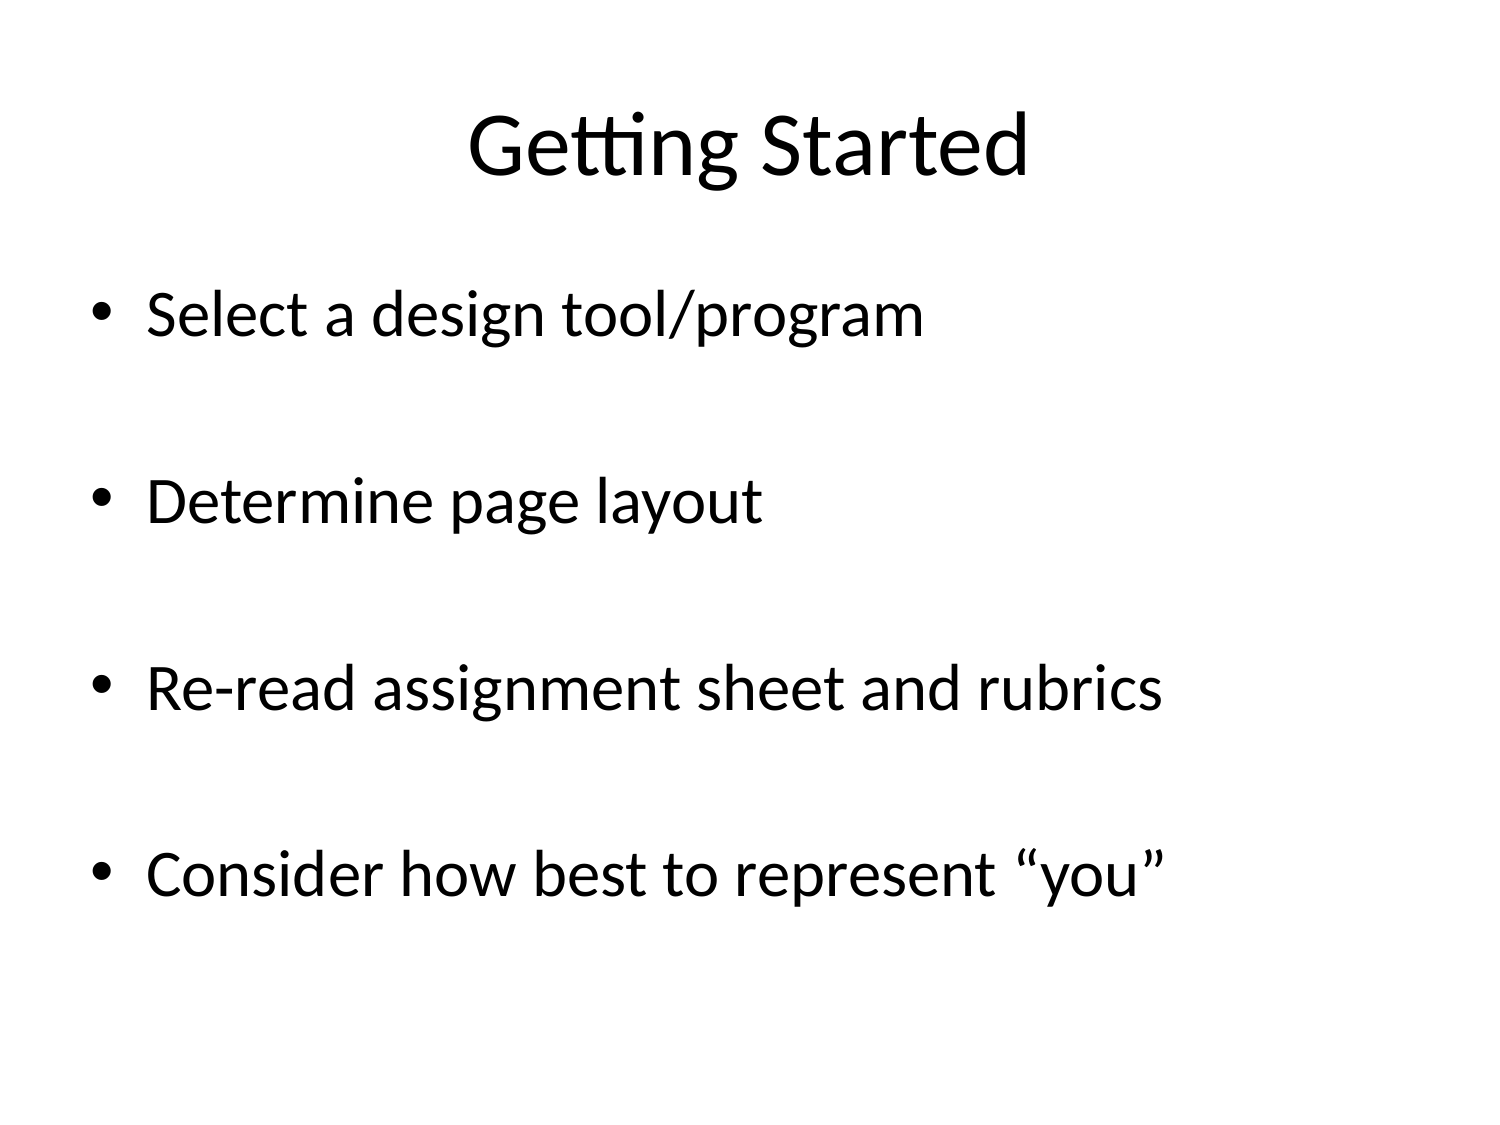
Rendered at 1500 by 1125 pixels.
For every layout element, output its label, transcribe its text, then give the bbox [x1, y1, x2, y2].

list Select a design tool/program Determine page layout Re-read assignment sheet and rubrics Consider how best to represent “you” [74, 262, 1426, 1006]
title Getting Started [74, 44, 1426, 233]
